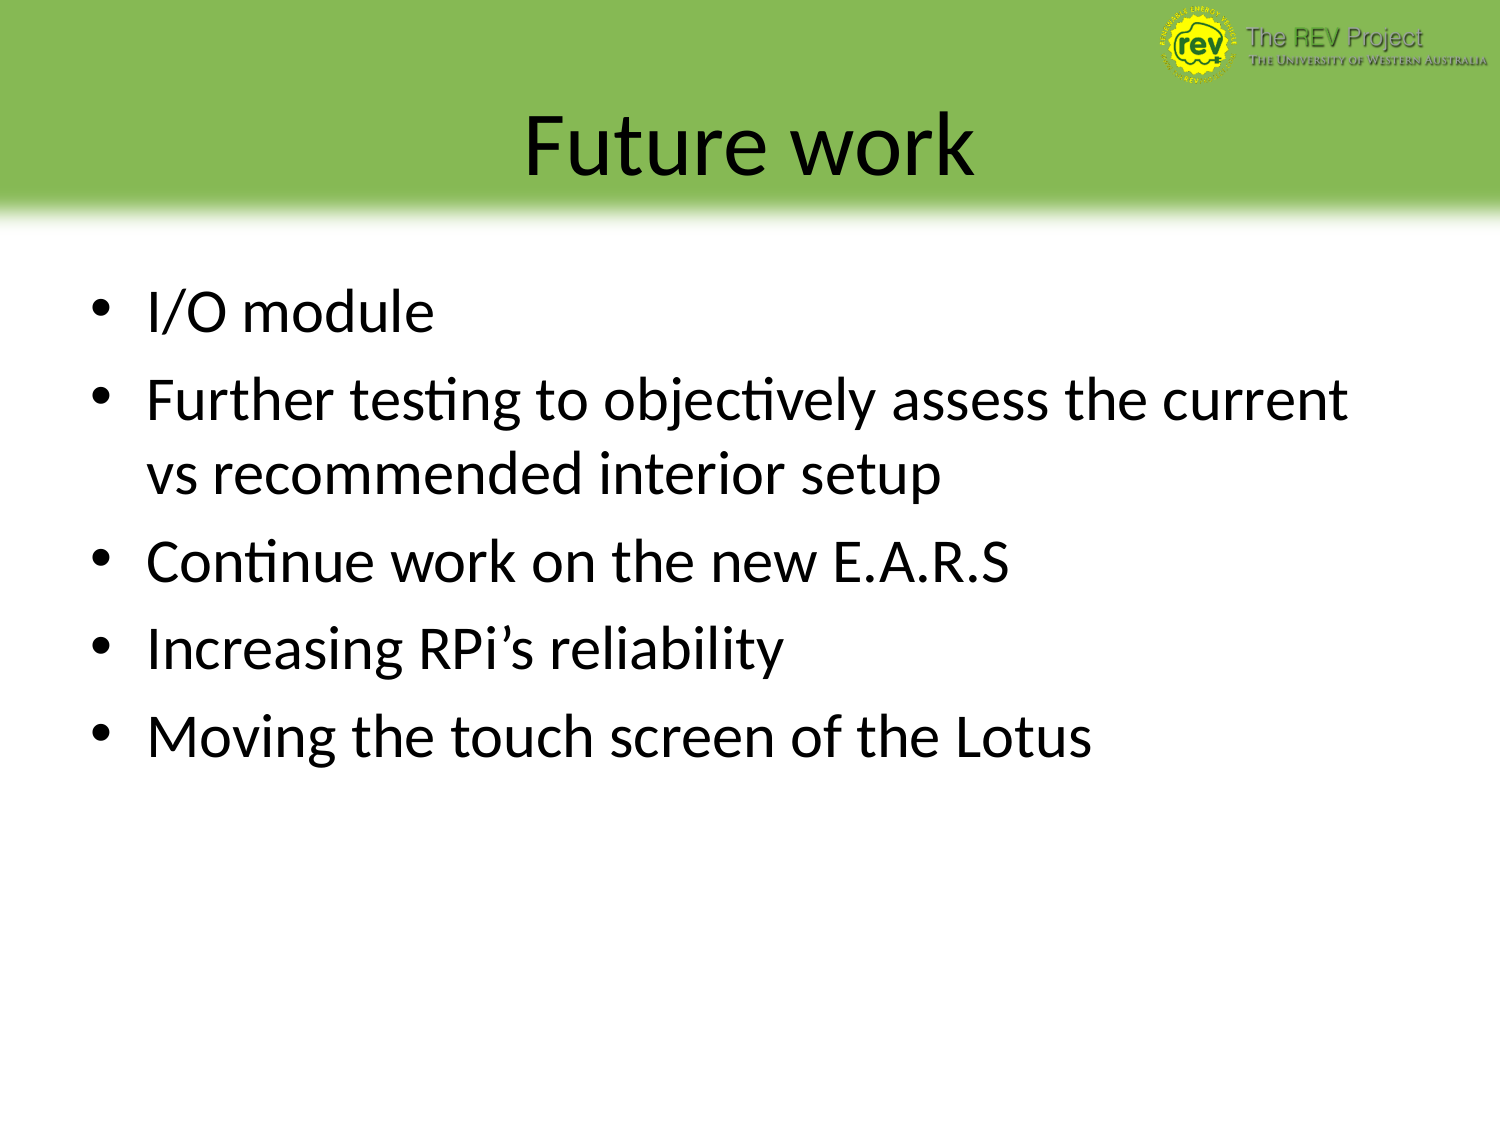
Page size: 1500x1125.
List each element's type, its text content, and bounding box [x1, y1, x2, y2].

list I/O module Further testing to objectively assess the current vs recommended interior setup Continue work on the new E.A.R.S Increasing RPi’s reliability Moving the touch screen of the Lotus [75, 262, 1425, 1005]
title Future work [75, 45, 1425, 233]
picture [0, 0, 1500, 1125]
